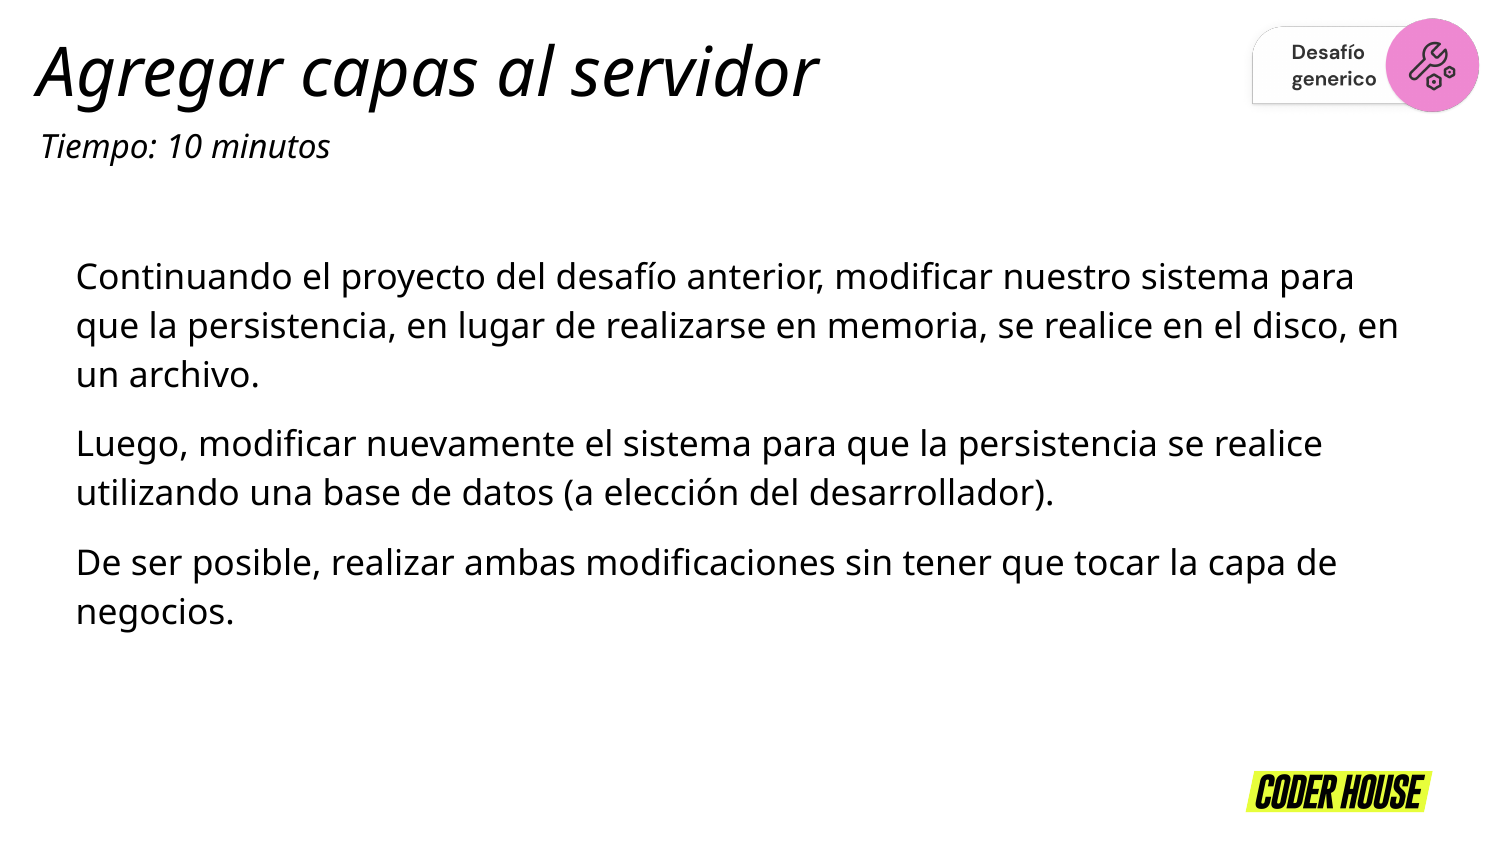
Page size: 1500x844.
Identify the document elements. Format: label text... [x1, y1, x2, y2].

picture [1241, 764, 1437, 819]
picture [1231, 12, 1500, 118]
text_box Continuando el proyecto del desafío anterior, modificar nuestro sistema para que la persistencia, en lugar de realizarse en memoria, se realice en el disco, en un archivo. Luego, modificar nuevamente el sistema para que la persistencia se realice utilizando una base de datos (a elección del desarrollador). De ser posible, realizar ambas modificaciones sin tener que tocar la capa de negocios. [60, 232, 1440, 590]
text_box Tiempo: 10 minutos [24, 90, 518, 181]
text_box Agregar capas al servidor [22, 12, 1257, 130]
